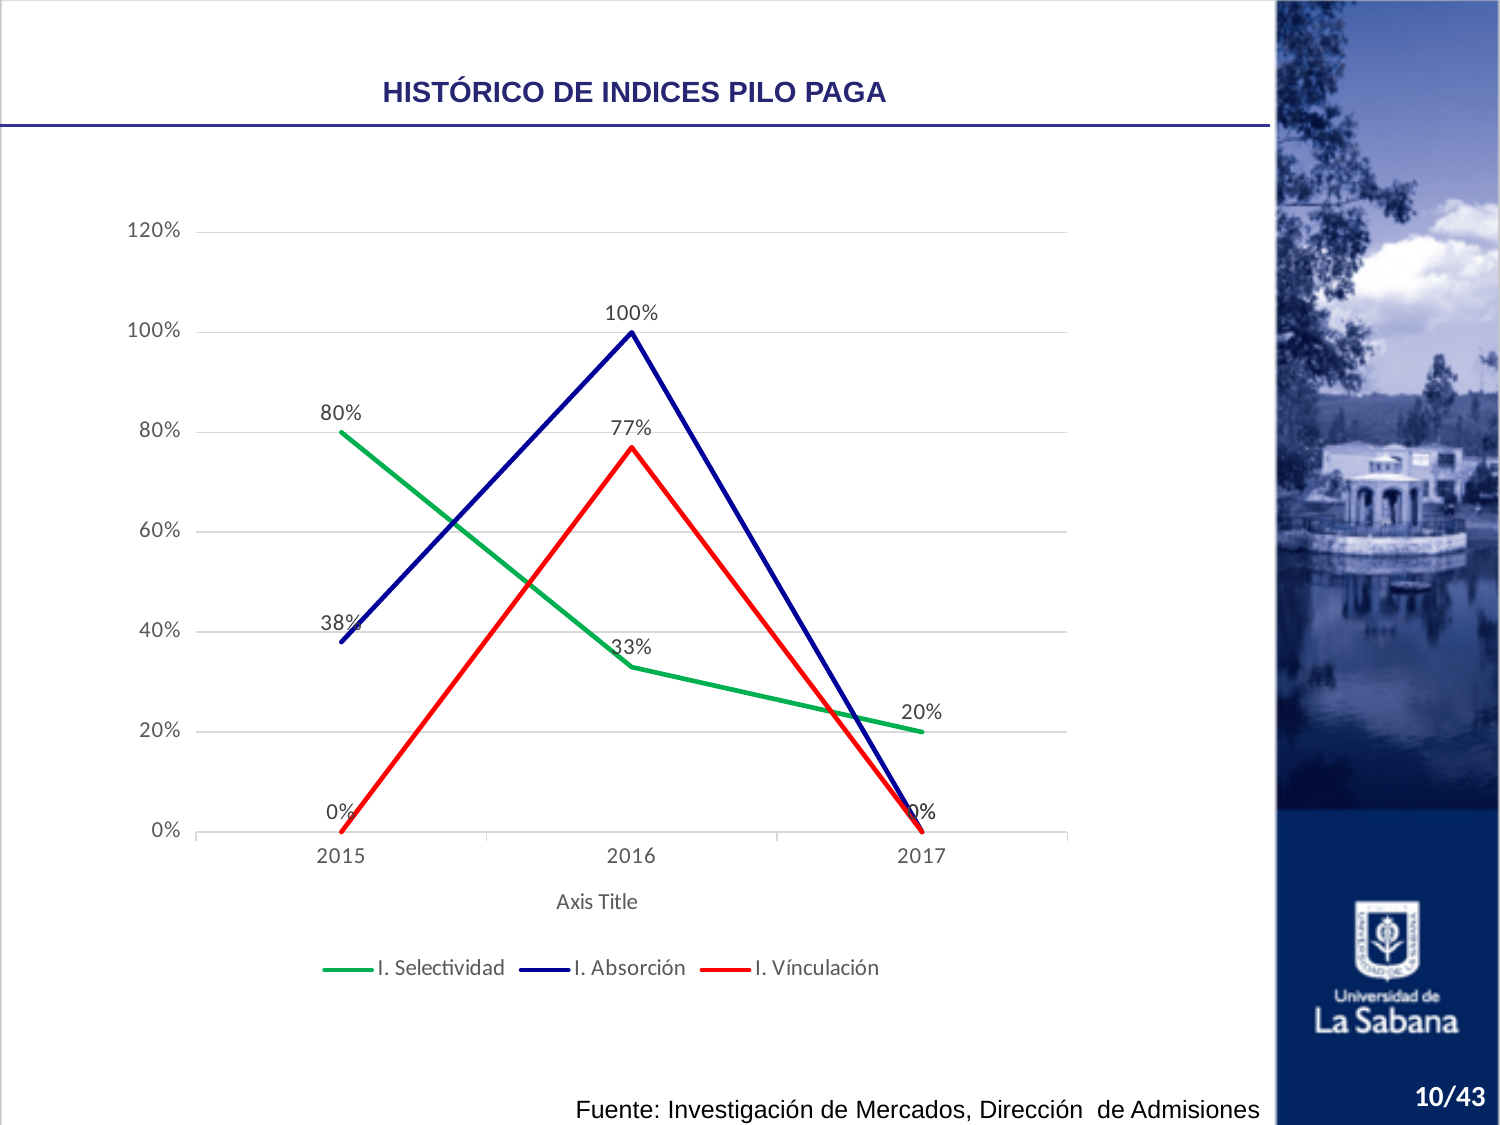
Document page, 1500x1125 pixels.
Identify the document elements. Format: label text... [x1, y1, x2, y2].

text_box Fuente: Investigación de Mercados, Dirección de Admisiones [560, 1086, 1412, 1125]
picture [1412, 1120, 1500, 1125]
text_box HISTÓRICO DE INDICES PILO PAGA [0, 66, 1310, 254]
chart [112, 208, 1093, 988]
text_box 10/43 [1399, 1070, 1500, 1120]
picture [0, 0, 1500, 1125]
